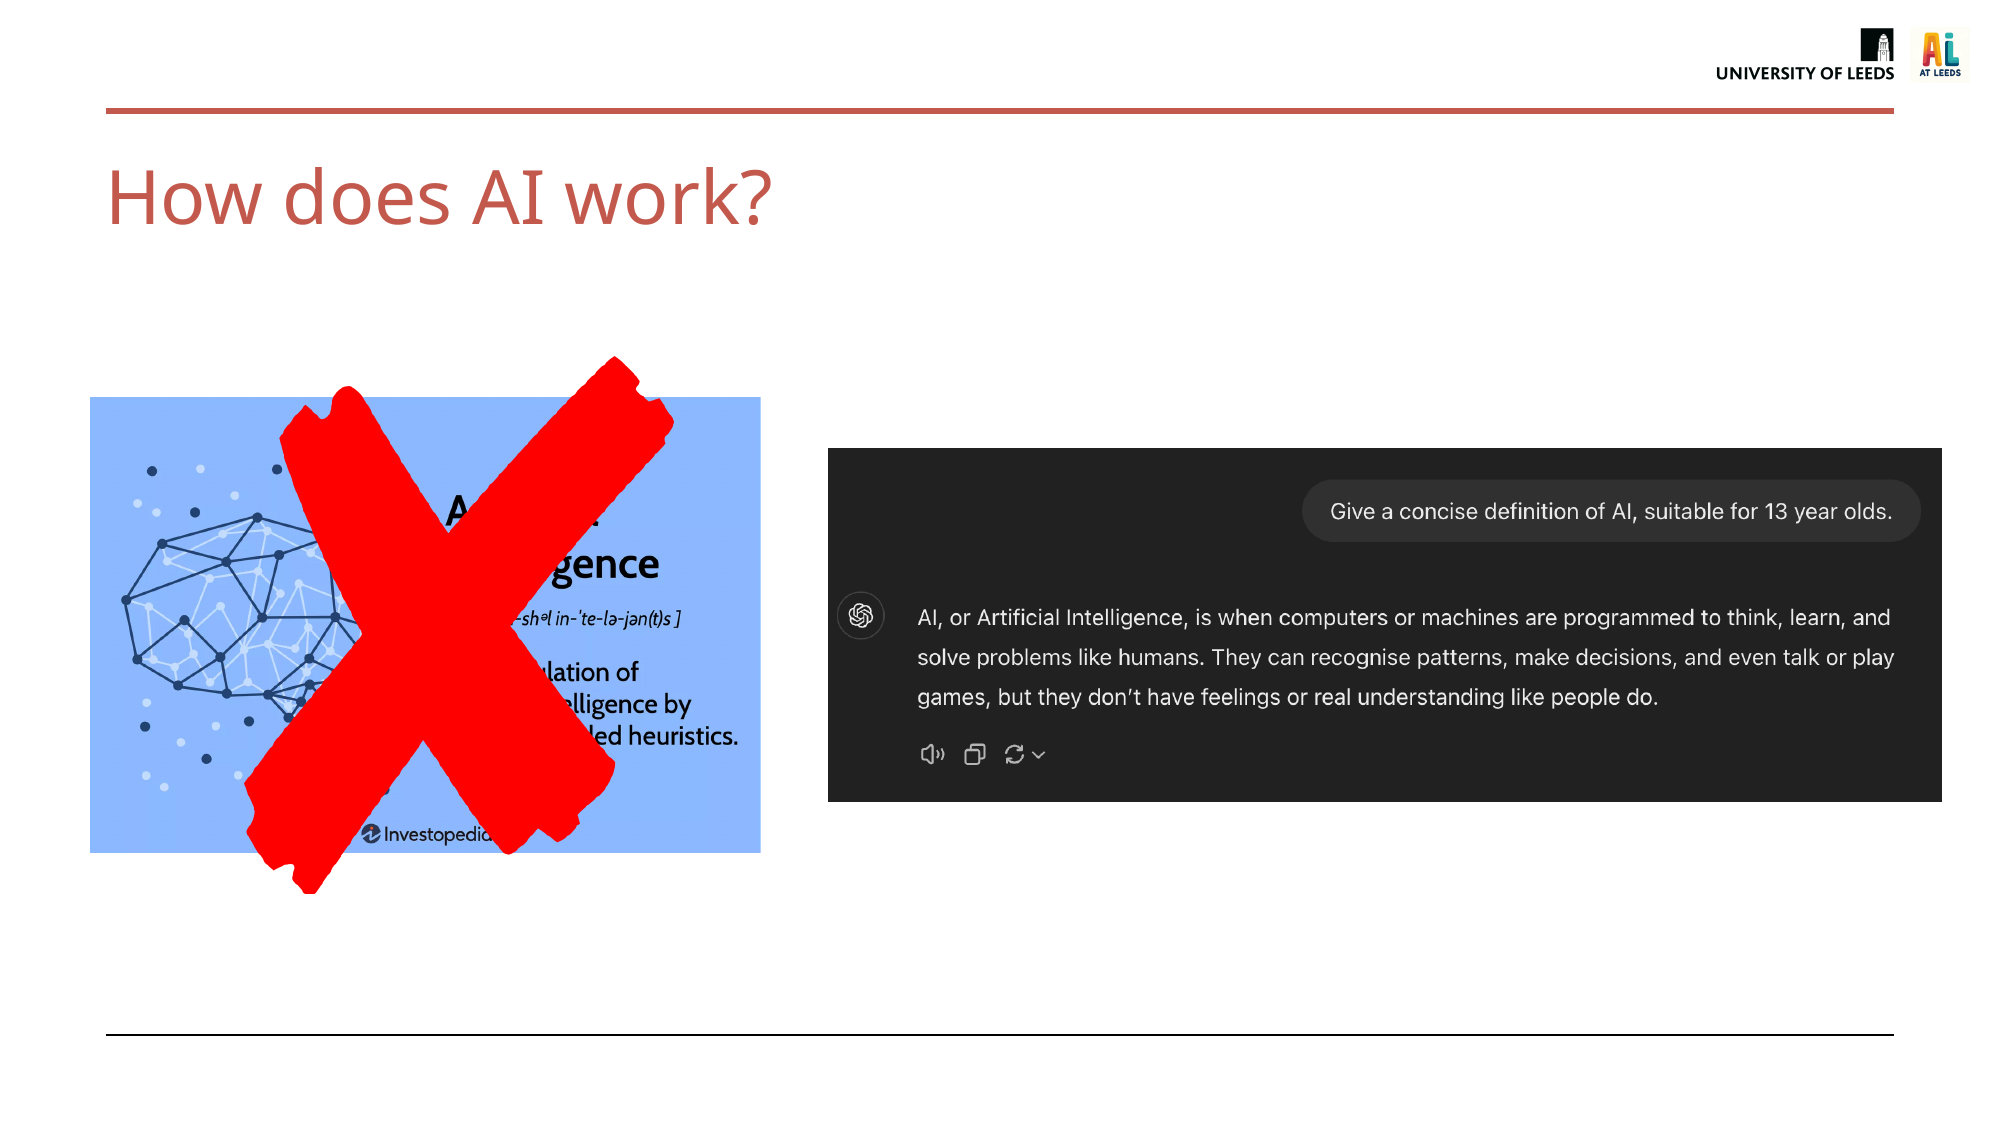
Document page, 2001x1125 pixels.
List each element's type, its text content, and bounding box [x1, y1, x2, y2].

picture [1711, 24, 1898, 85]
title How does AI work? [90, 156, 1894, 333]
picture [1909, 24, 1970, 85]
picture [89, 356, 761, 894]
picture [828, 448, 1942, 802]
